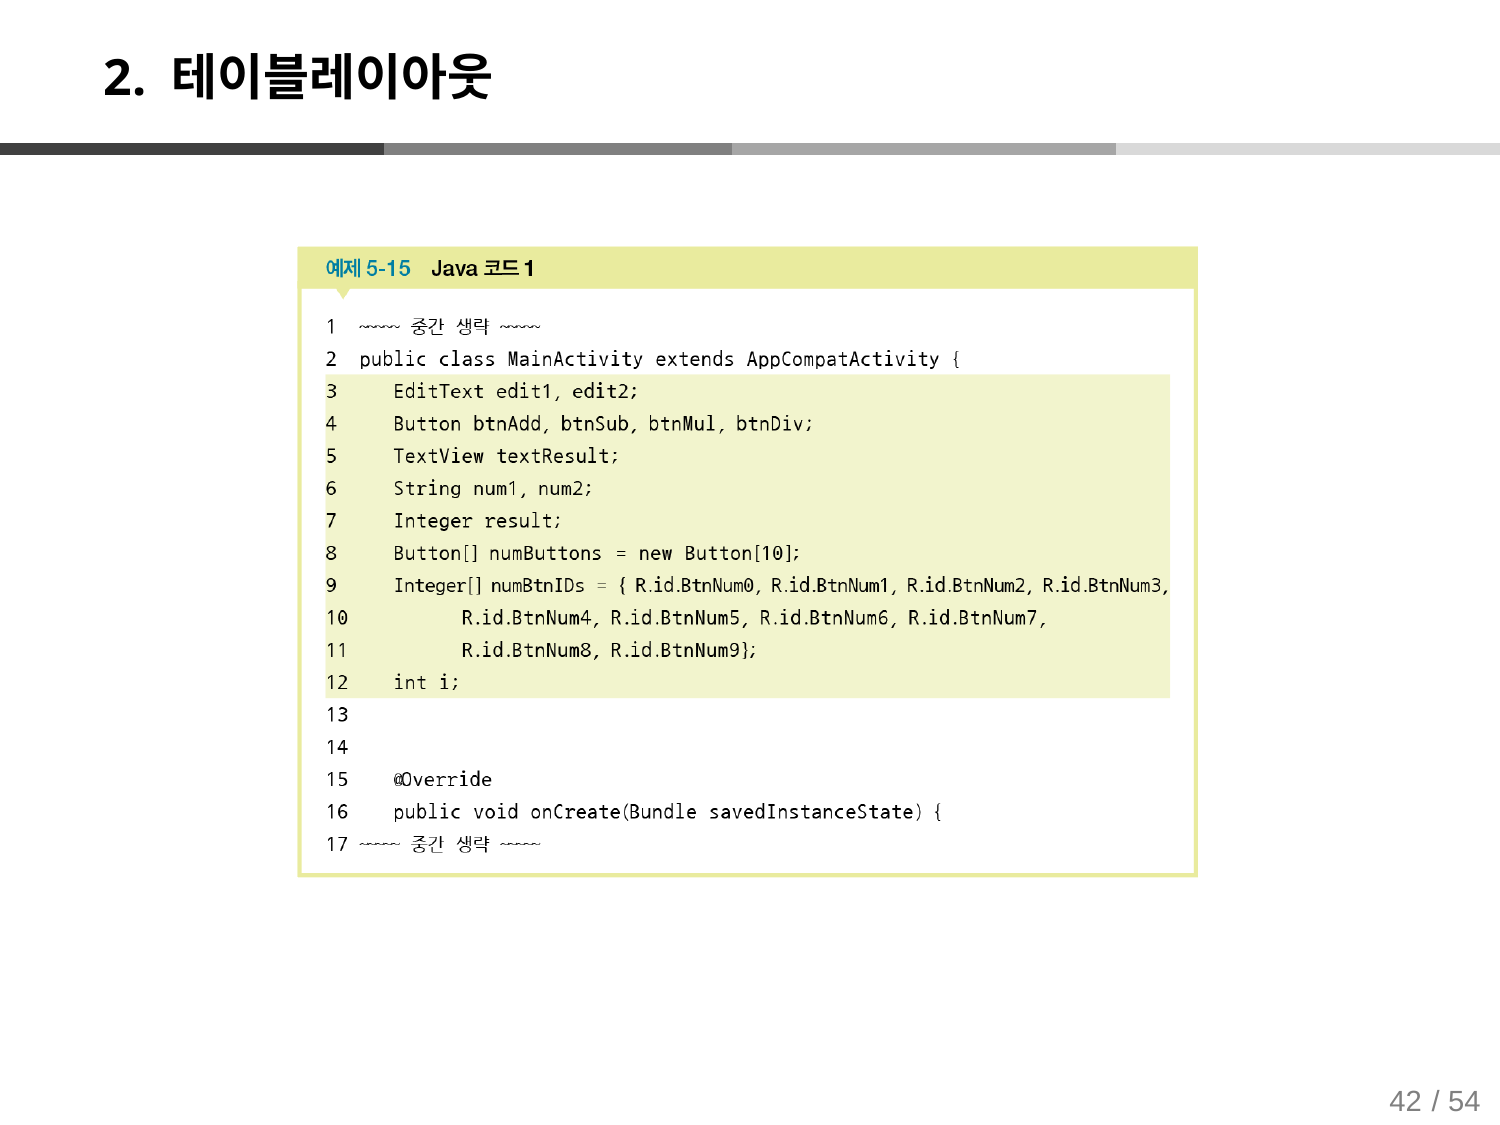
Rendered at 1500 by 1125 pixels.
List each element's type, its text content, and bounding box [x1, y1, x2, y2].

title 2. 테이블레이아웃 [88, 30, 1211, 121]
picture [291, 236, 1209, 886]
